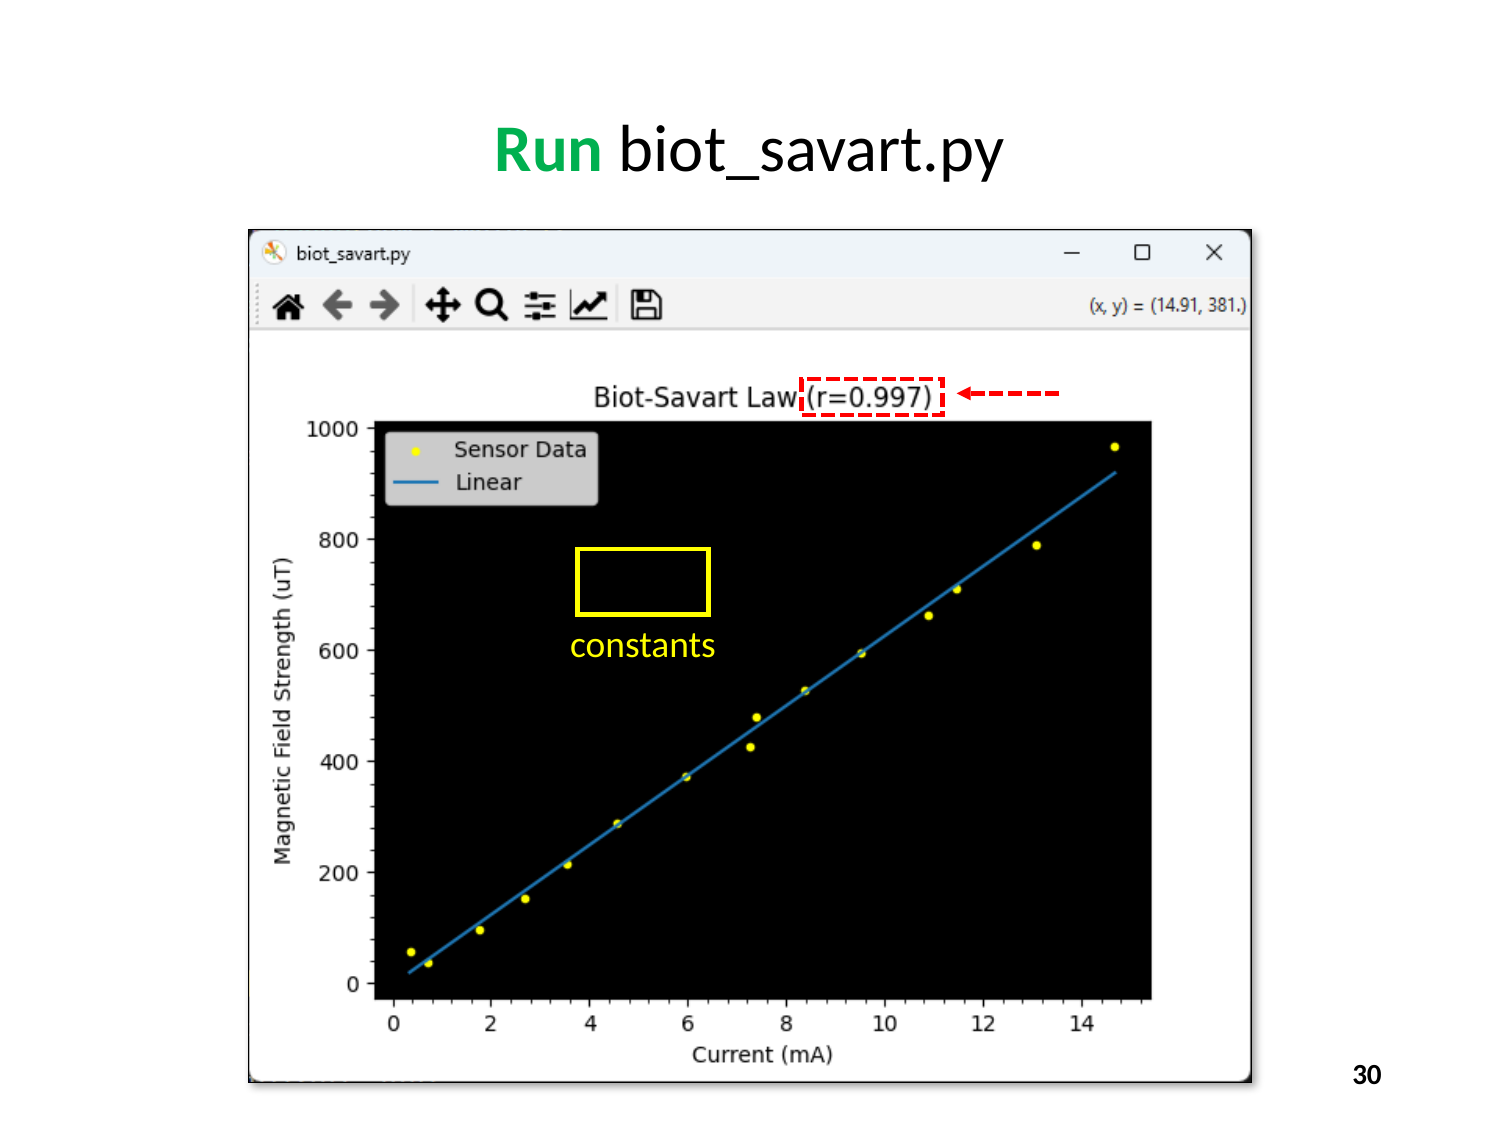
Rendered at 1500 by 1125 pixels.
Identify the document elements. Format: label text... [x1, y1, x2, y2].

slide_number 30 [1059, 1042, 1397, 1103]
picture [248, 229, 1252, 1083]
title Run biot_savart.py [103, 59, 1397, 241]
